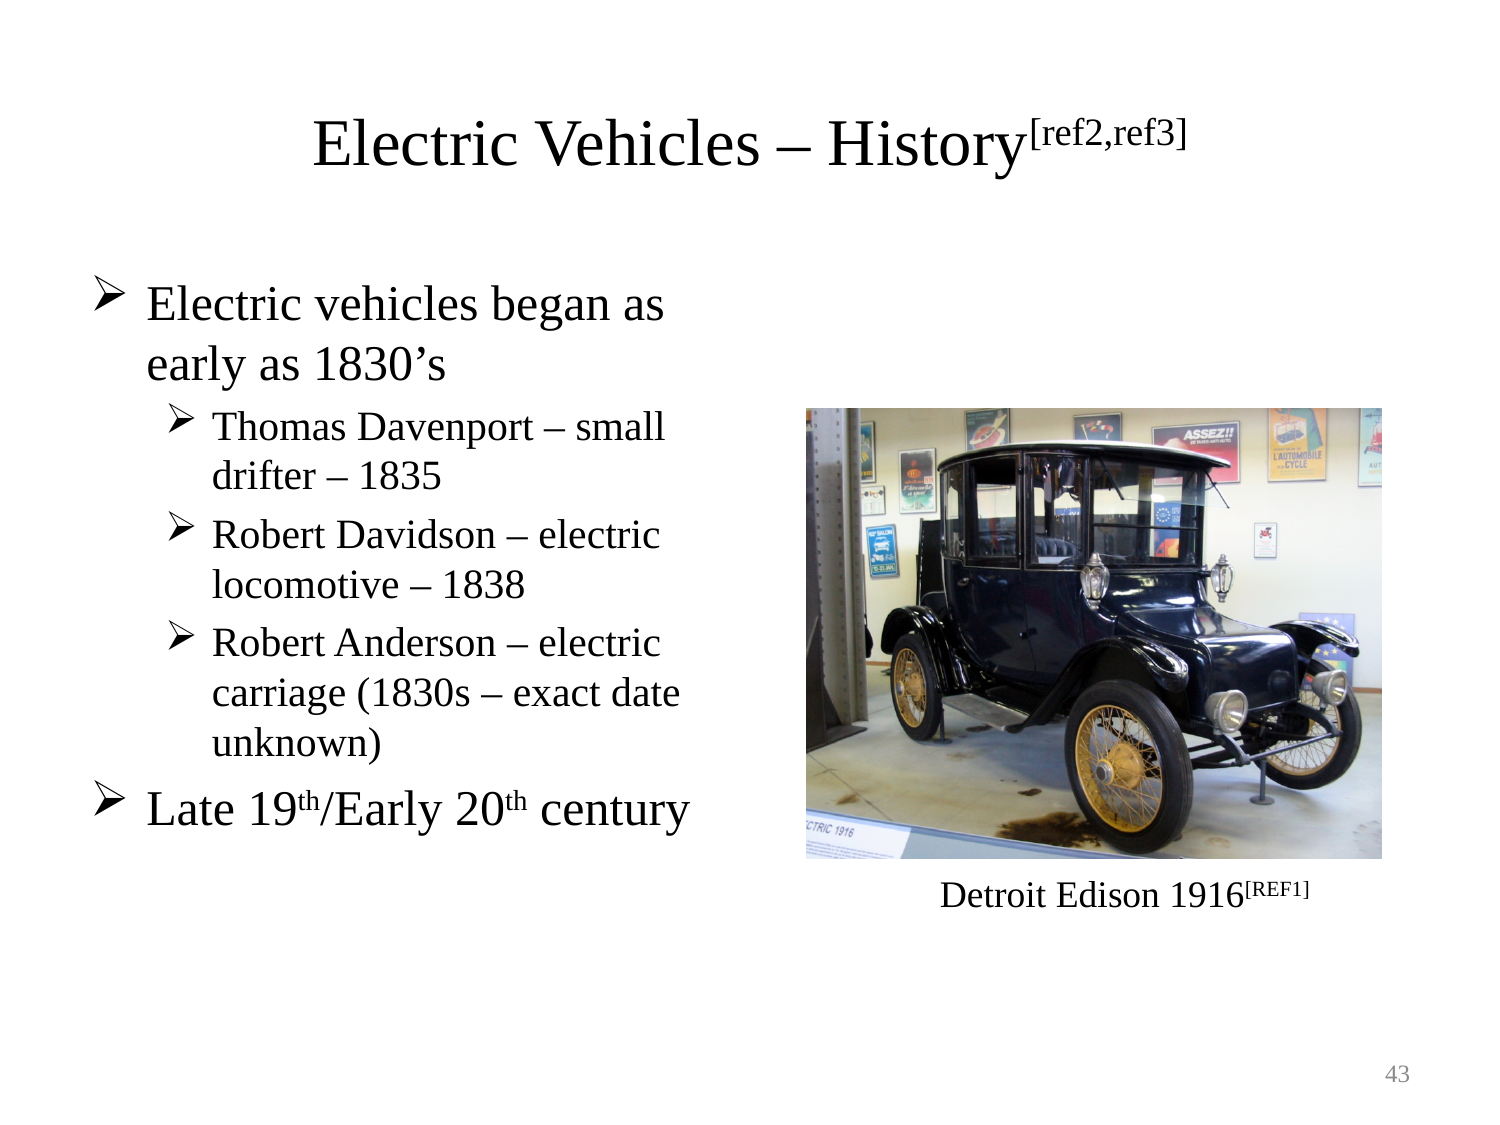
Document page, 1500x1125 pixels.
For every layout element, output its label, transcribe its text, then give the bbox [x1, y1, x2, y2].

list Electric vehicles began as early as 1830’s Thomas Davenport – small drifter – 1835 Robert Davidson – electric locomotive – 1838 Robert Anderson – electric carriage (1830s – exact date unknown) Late 19th/Early 20th century [75, 262, 738, 1005]
text_box Detroit Edison 1916[REF1] [837, 862, 1413, 923]
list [806, 408, 1382, 860]
title Electric Vehicles – History[ref2,ref3] [75, 45, 1425, 233]
slide_number 43 [1074, 1042, 1425, 1103]
